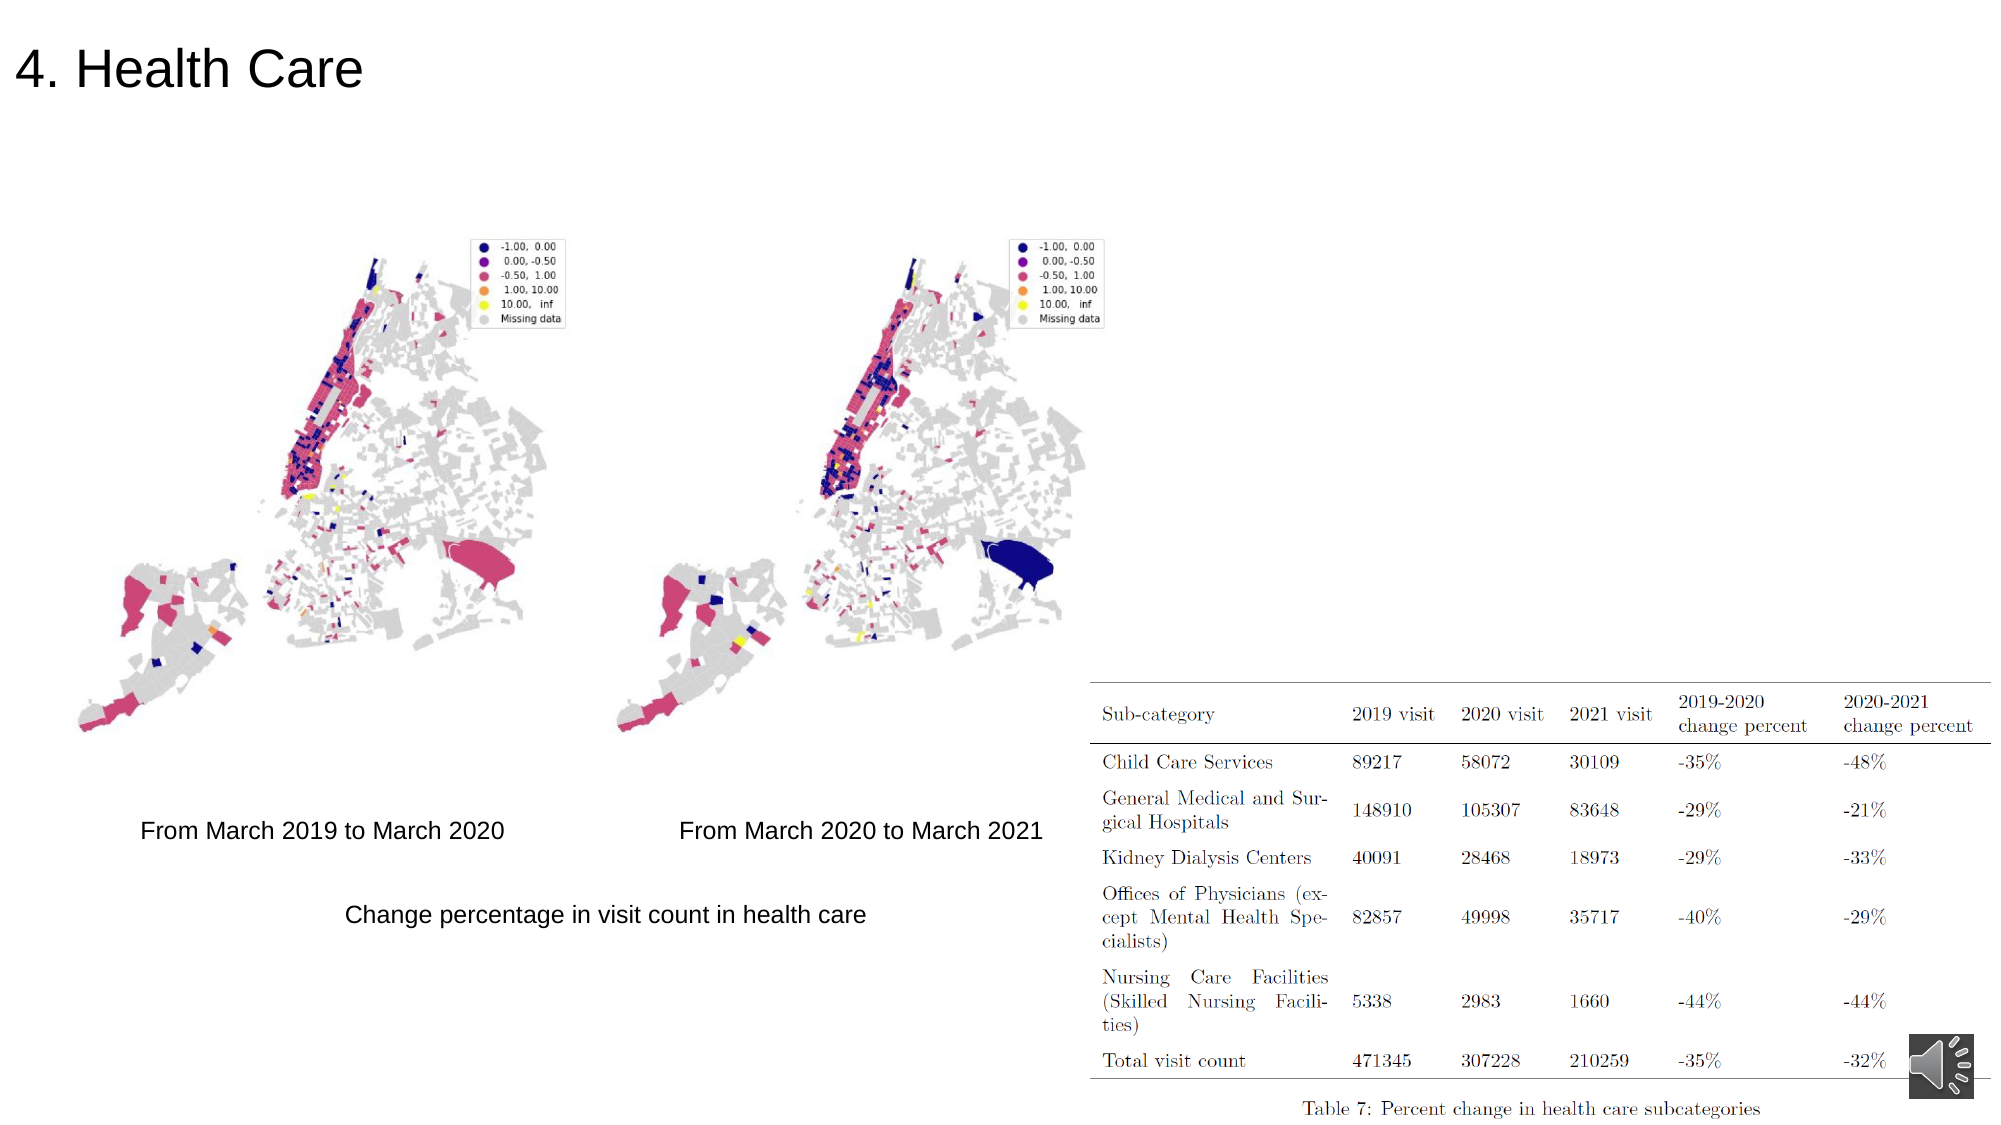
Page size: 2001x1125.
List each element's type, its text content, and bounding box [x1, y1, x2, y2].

title 4. Health Care [0, 0, 837, 205]
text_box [9, 224, 1991, 1125]
picture [1908, 1033, 1975, 1100]
